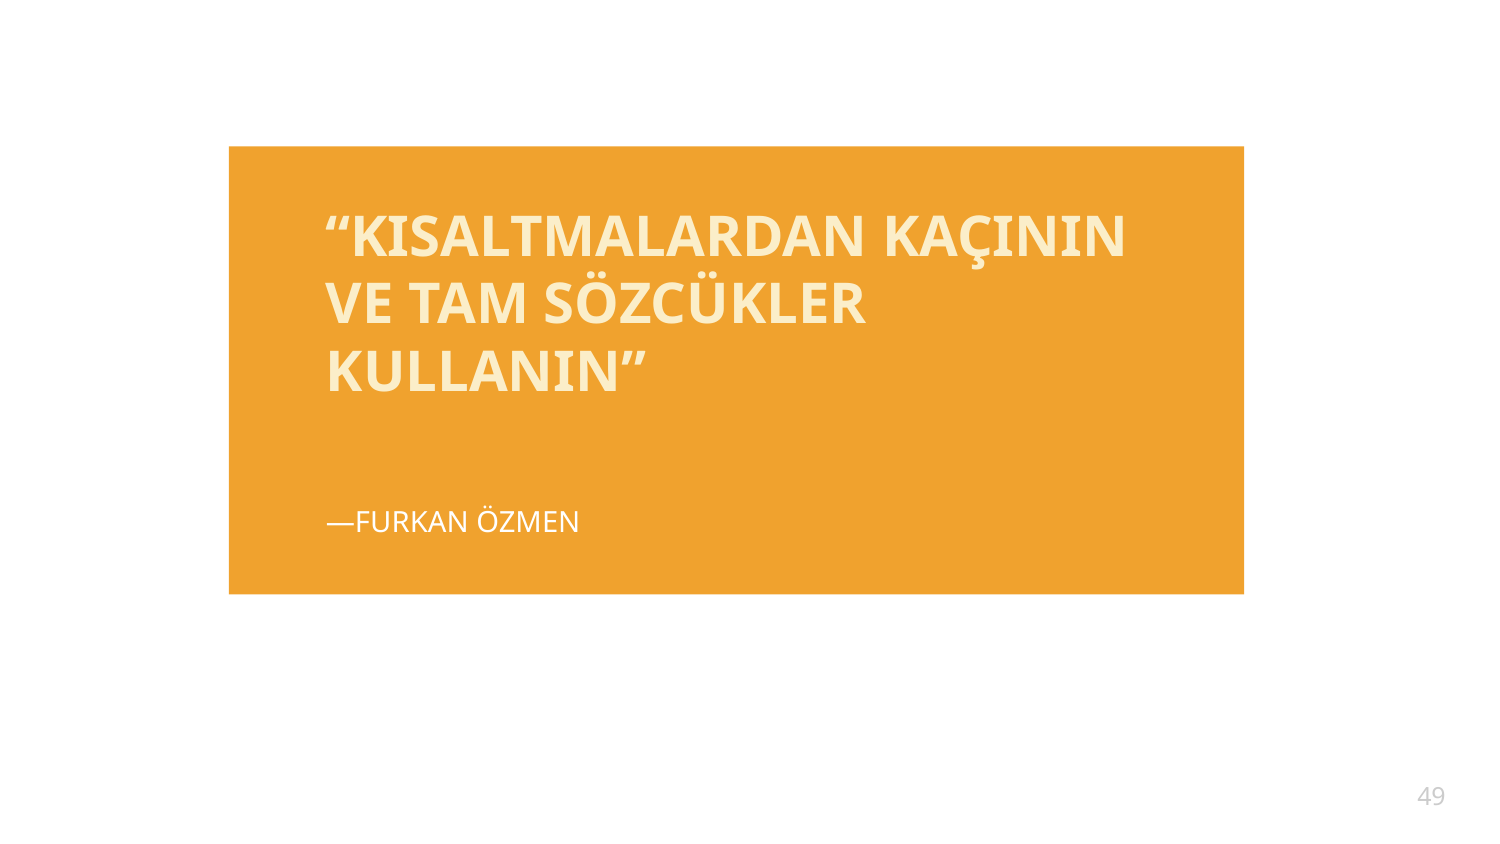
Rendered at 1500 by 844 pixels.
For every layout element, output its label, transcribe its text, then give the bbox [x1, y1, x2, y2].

subtitle “KISALTMALARDAN KAÇININ VE TAM SÖZCÜKLER KULLANIN” [310, 184, 1197, 530]
subtitle —FURKAN ÖZMEN [310, 488, 790, 584]
slide_number 49 [1402, 764, 1493, 830]
